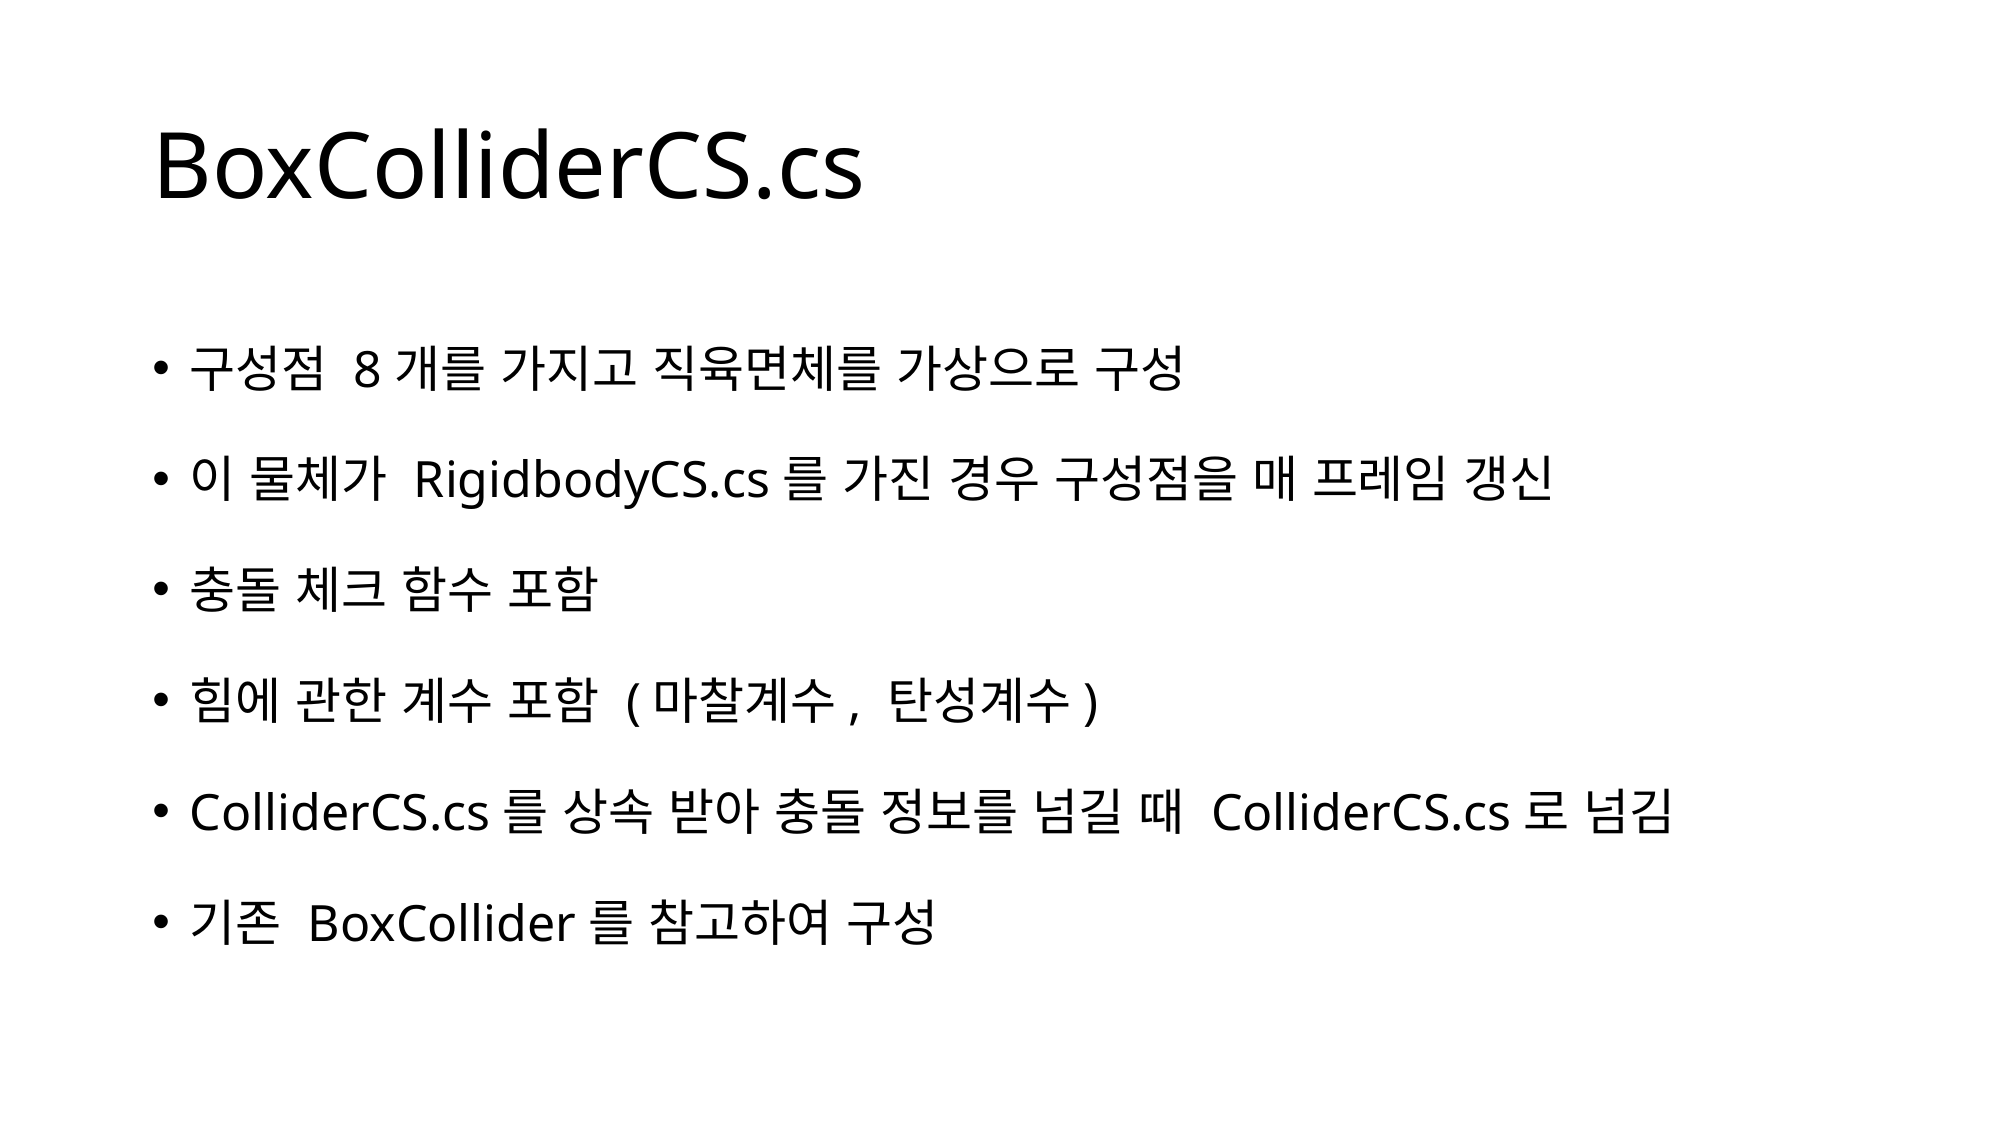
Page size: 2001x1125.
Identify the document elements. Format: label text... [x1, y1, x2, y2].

title BoxColliderCS.cs [137, 59, 1863, 278]
list 구성점 8개를 가지고 직육면체를 가상으로 구성 이 물체가 RigidbodyCS.cs를 가진 경우 구성점을 매 프레임 갱신 충돌 체크 함수 포함 힘에 관한 계수 포함 (마찰계수, 탄성계수) ColliderCS.cs를 상속 받아 충돌 정보를 넘길 때 ColliderCS.cs로 넘김 기존 BoxCollider를 참고하여 구성 [137, 299, 1863, 1014]
